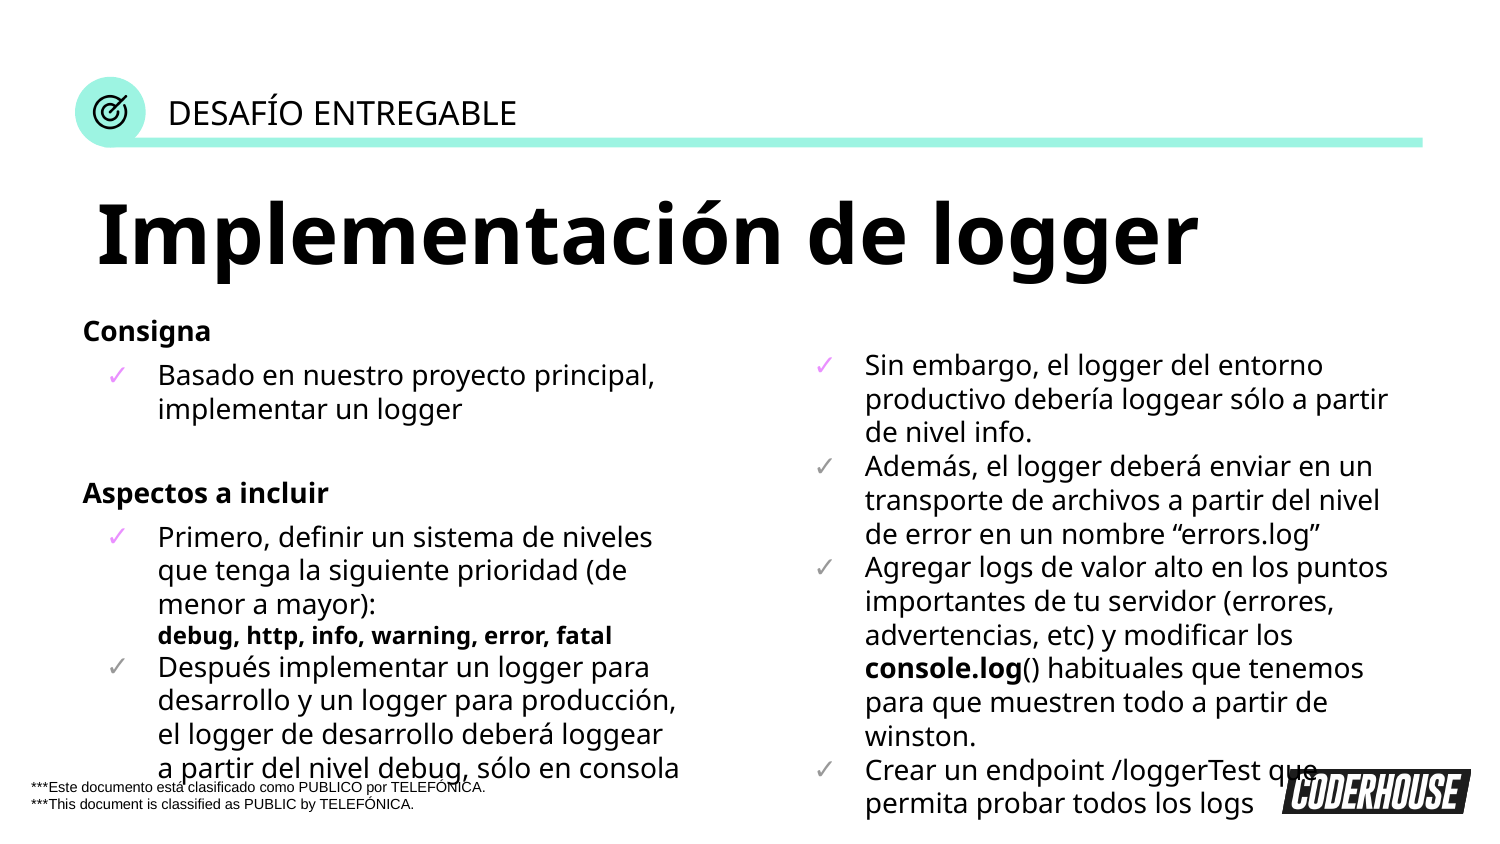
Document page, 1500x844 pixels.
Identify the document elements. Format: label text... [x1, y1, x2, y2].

picture [1281, 769, 1471, 814]
text_box [150, 137, 1423, 148]
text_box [74, 76, 146, 148]
text_box DESAFÍO ENTREGABLE [152, 76, 557, 137]
text_box Sin embargo, el logger del entorno productivo debería loggear sólo a partir de nivel info. Además, el logger deberá enviar en un transporte de archivos a partir del nivel de error en un nombre “errors.log” Agregar logs de valor alto en los puntos importantes de tu servidor (errores, advertencias, etc) y modificar los console.log() habituales que tenemos para que muestren todo a partir de winston. Crear un endpoint /loggerTest que permita probar todos los logs [774, 298, 1404, 835]
text_box Implementación de logger [82, 177, 1282, 298]
text_box Consigna Basado en nuestro proyecto principal, implementar un logger Aspectos a incluir Primero, definir un sistema de niveles que tenga la siguiente prioridad (de menor a mayor): debug, http, info, warning, error, fatal Después implementar un logger para desarrollo y un logger para producción, el logger de desarrollo deberá loggear a partir del nivel debug, sólo en consola [67, 298, 697, 799]
